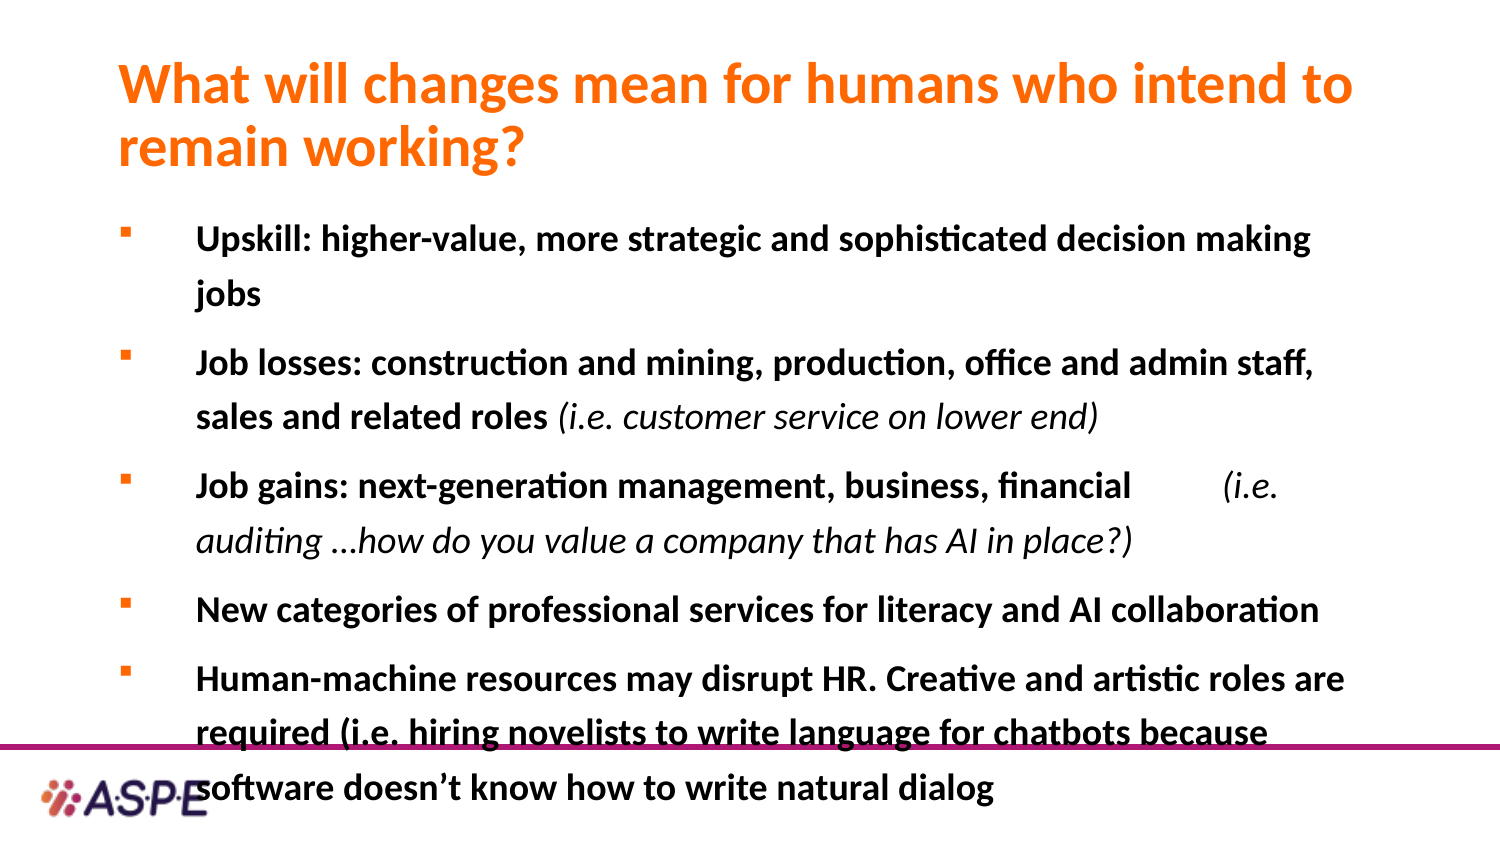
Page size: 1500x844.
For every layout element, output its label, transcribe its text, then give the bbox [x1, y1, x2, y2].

picture [37, 776, 103, 822]
title What will changes mean for humans who intend to remain working? [103, 44, 1397, 188]
list Upskill: higher-value, more strategic and sophisticated decision making jobs Job losses: construction and mining, production, office and admin staff, sales and related roles (i.e. customer service on lower end) Job gains: next-generation management, business, financial (i.e. auditing …how do you value a company that has AI in place?) New categories of professional services for literacy and AI collaboration Human-machine resources may disrupt HR. Creative and artistic roles are required (i.e. hiring novelists to write language for chatbots because software doesn’t know how to write natural dialog [103, 196, 1397, 823]
